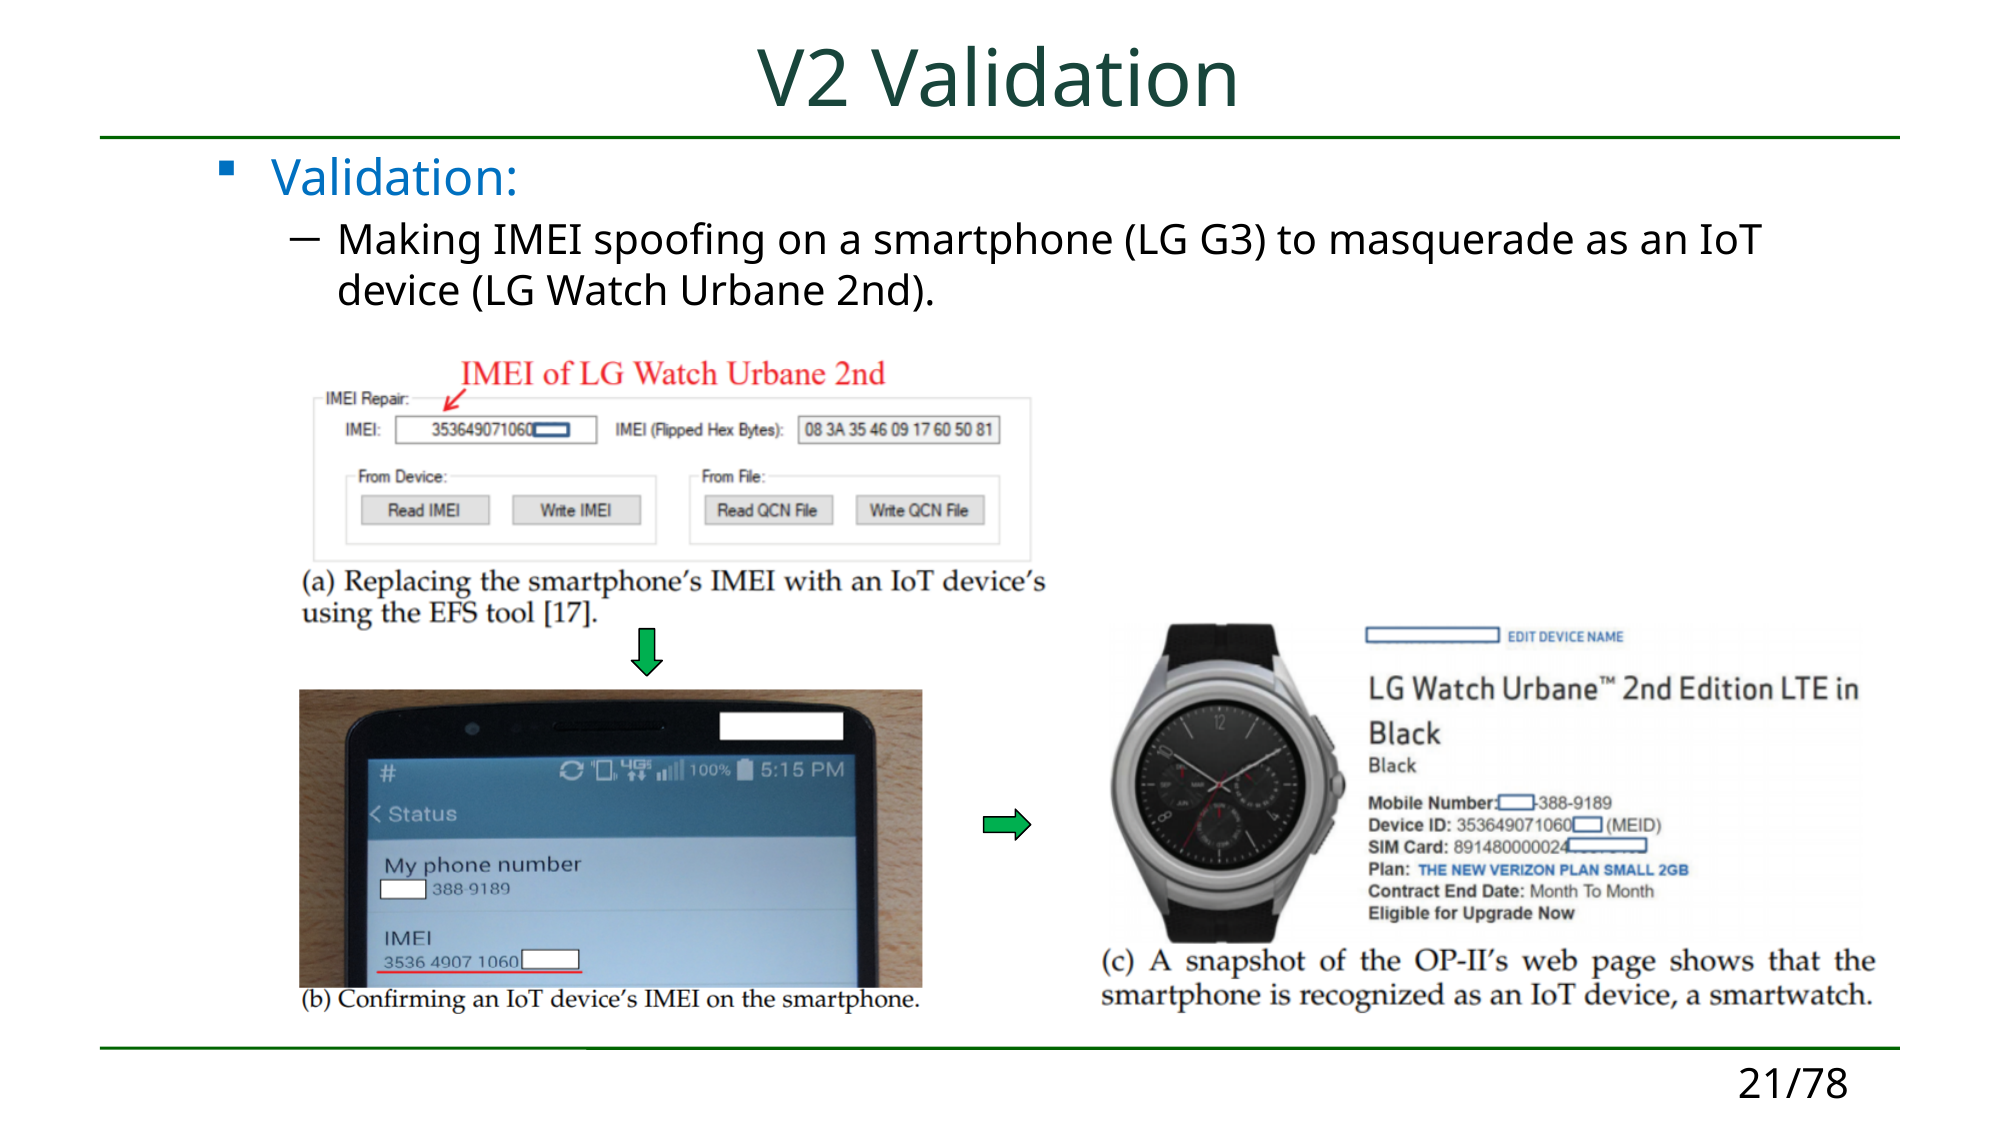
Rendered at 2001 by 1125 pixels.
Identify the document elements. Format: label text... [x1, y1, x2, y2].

picture [277, 346, 1077, 646]
text_box [983, 809, 1031, 841]
picture [273, 679, 942, 1018]
text_box [631, 654, 663, 676]
picture [1082, 612, 1884, 1018]
title V2 Validation [0, 12, 2000, 138]
list Validation: Making IMEI spoofing on a smartphone (LG G3) to masquerade as an IoT device (LG Watch Urbane 2nd). [199, 137, 1788, 376]
